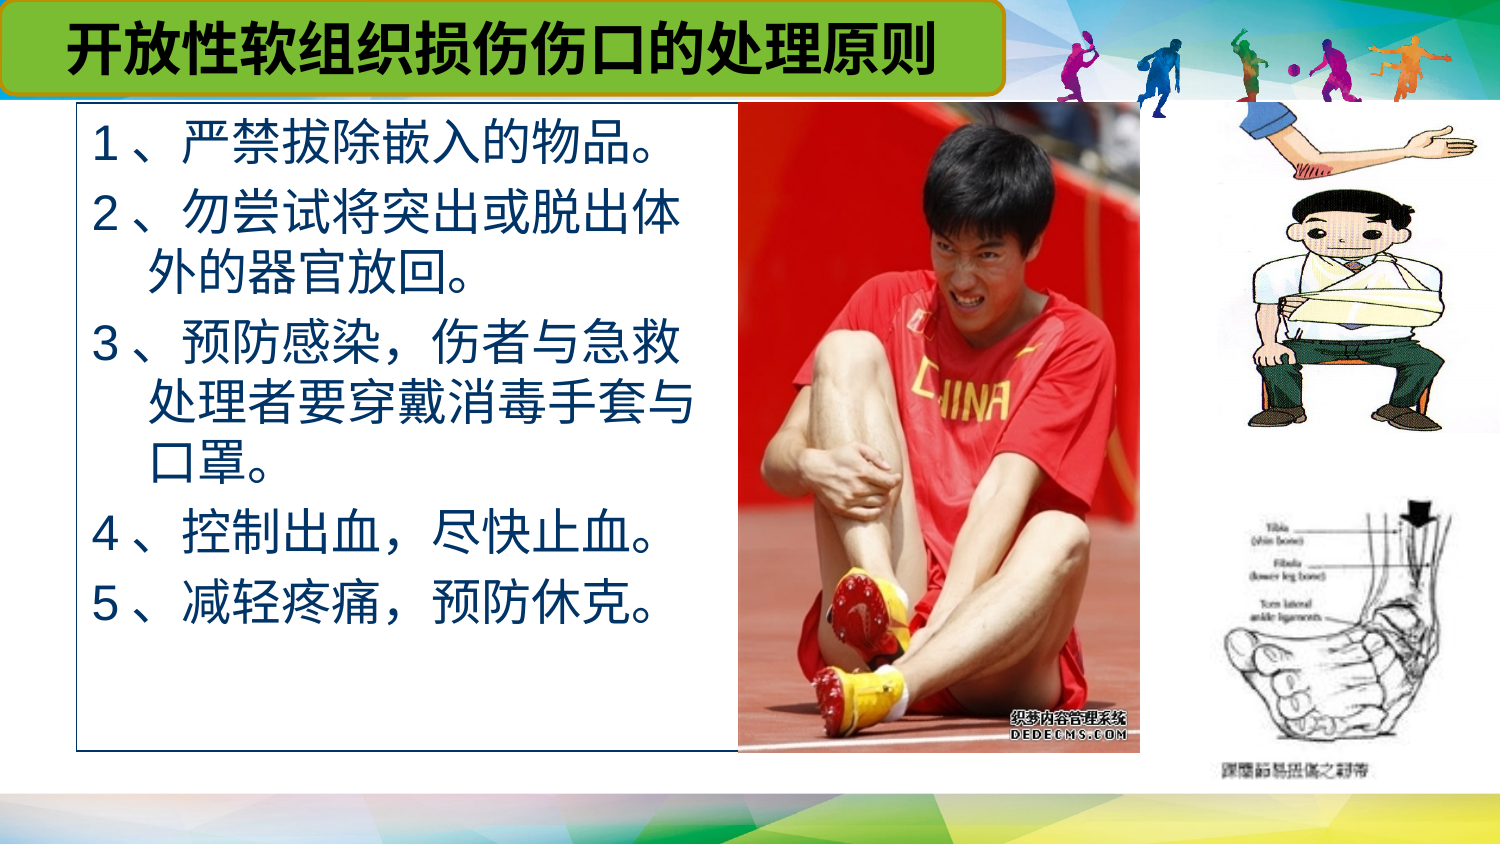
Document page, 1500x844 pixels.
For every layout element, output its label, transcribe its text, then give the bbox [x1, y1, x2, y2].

text_box 1、严禁拔除嵌入的物品。 2、勿尝试将突出或脱出体外的器官放回。 3、预防感染，伤者与急救处理者要穿戴消毒手套与口罩。 4、控制出血，尽快止血。 5、减轻疼痛，预防休克。 [76, 102, 736, 752]
picture [0, 794, 1500, 844]
text_box 开放性软组织损伤伤口的处理原则 [0, 0, 1007, 97]
picture [1210, 480, 1477, 793]
picture [123, 0, 1500, 753]
